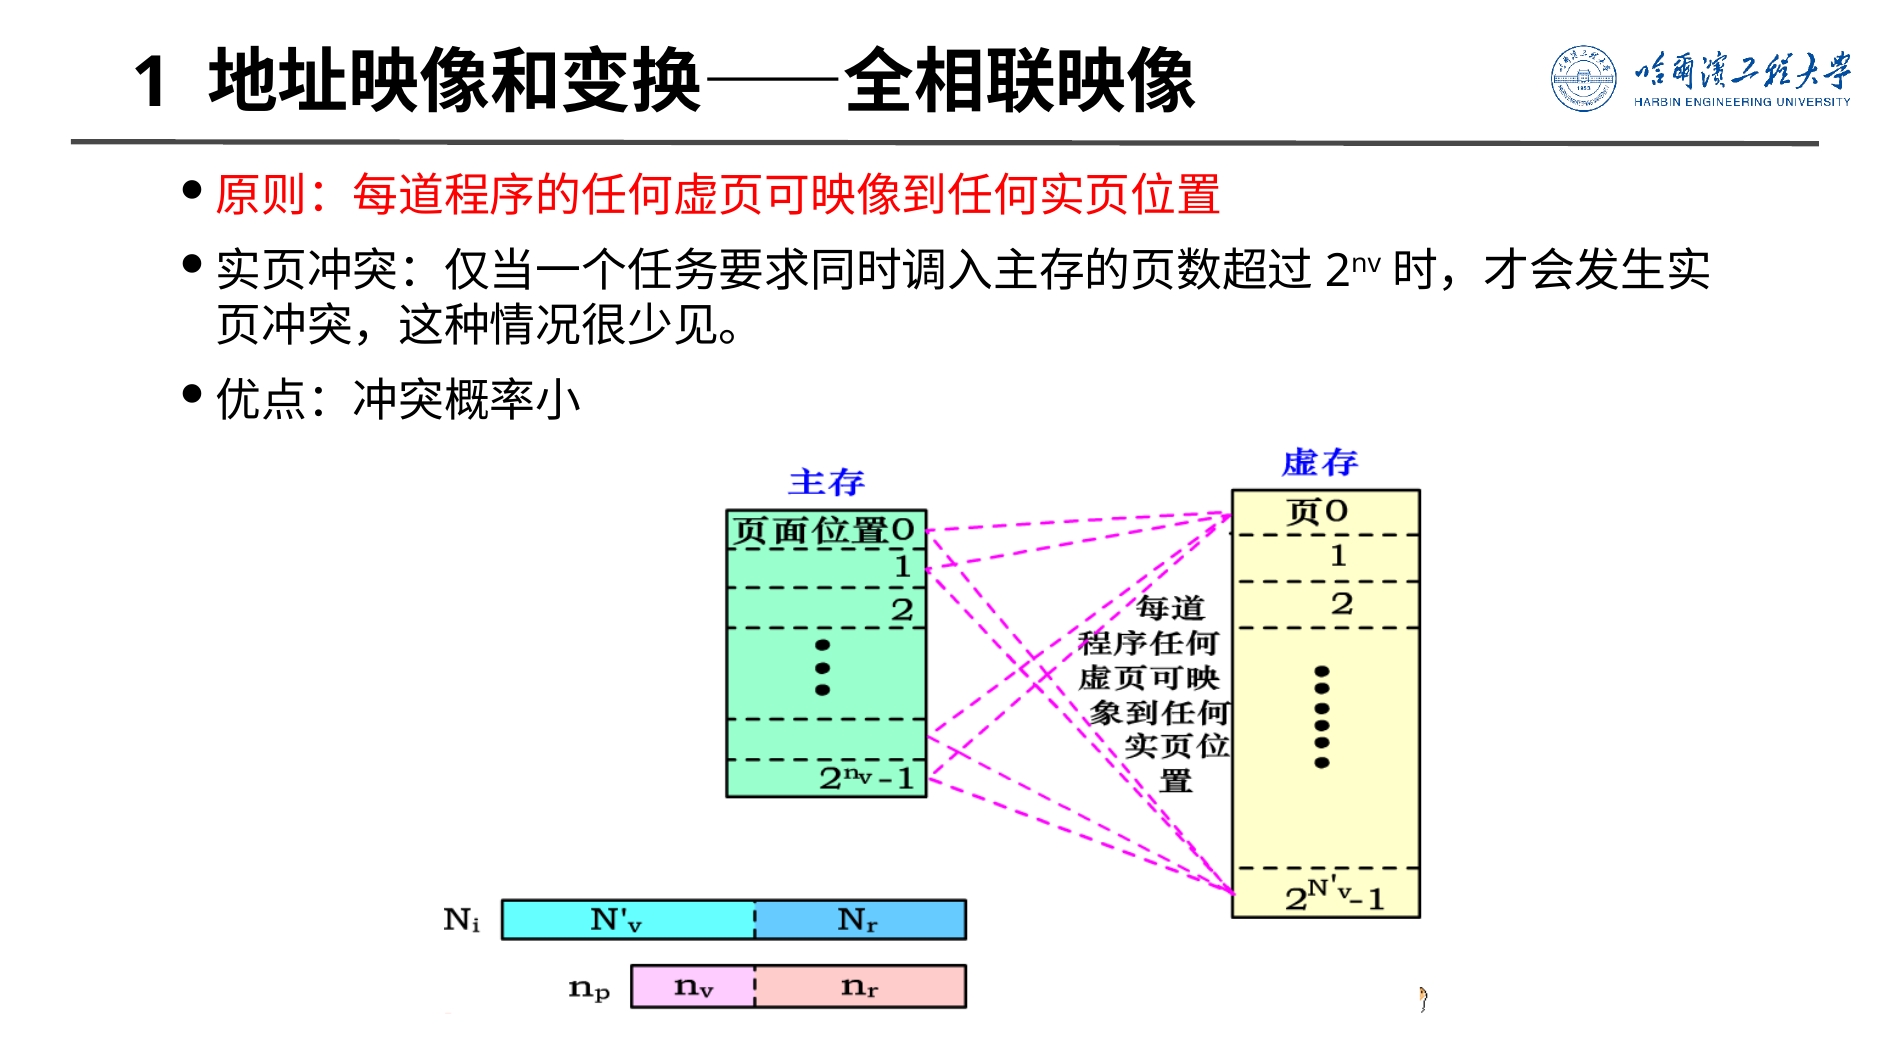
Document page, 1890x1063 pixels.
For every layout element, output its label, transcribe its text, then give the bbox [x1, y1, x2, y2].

list 原则：每道程序的任何虚页可映像到任何实页位置 实页冲突：仅当一个任务要求同时调入主存的页数超过2nv时，才会发生实页冲突，这种情况很少见。 优点：冲突概率小 [165, 158, 1730, 445]
title 1 地址映像和变换——全相联映像 [116, 0, 1747, 186]
picture [1747, 28, 1865, 128]
picture [444, 444, 1431, 1014]
